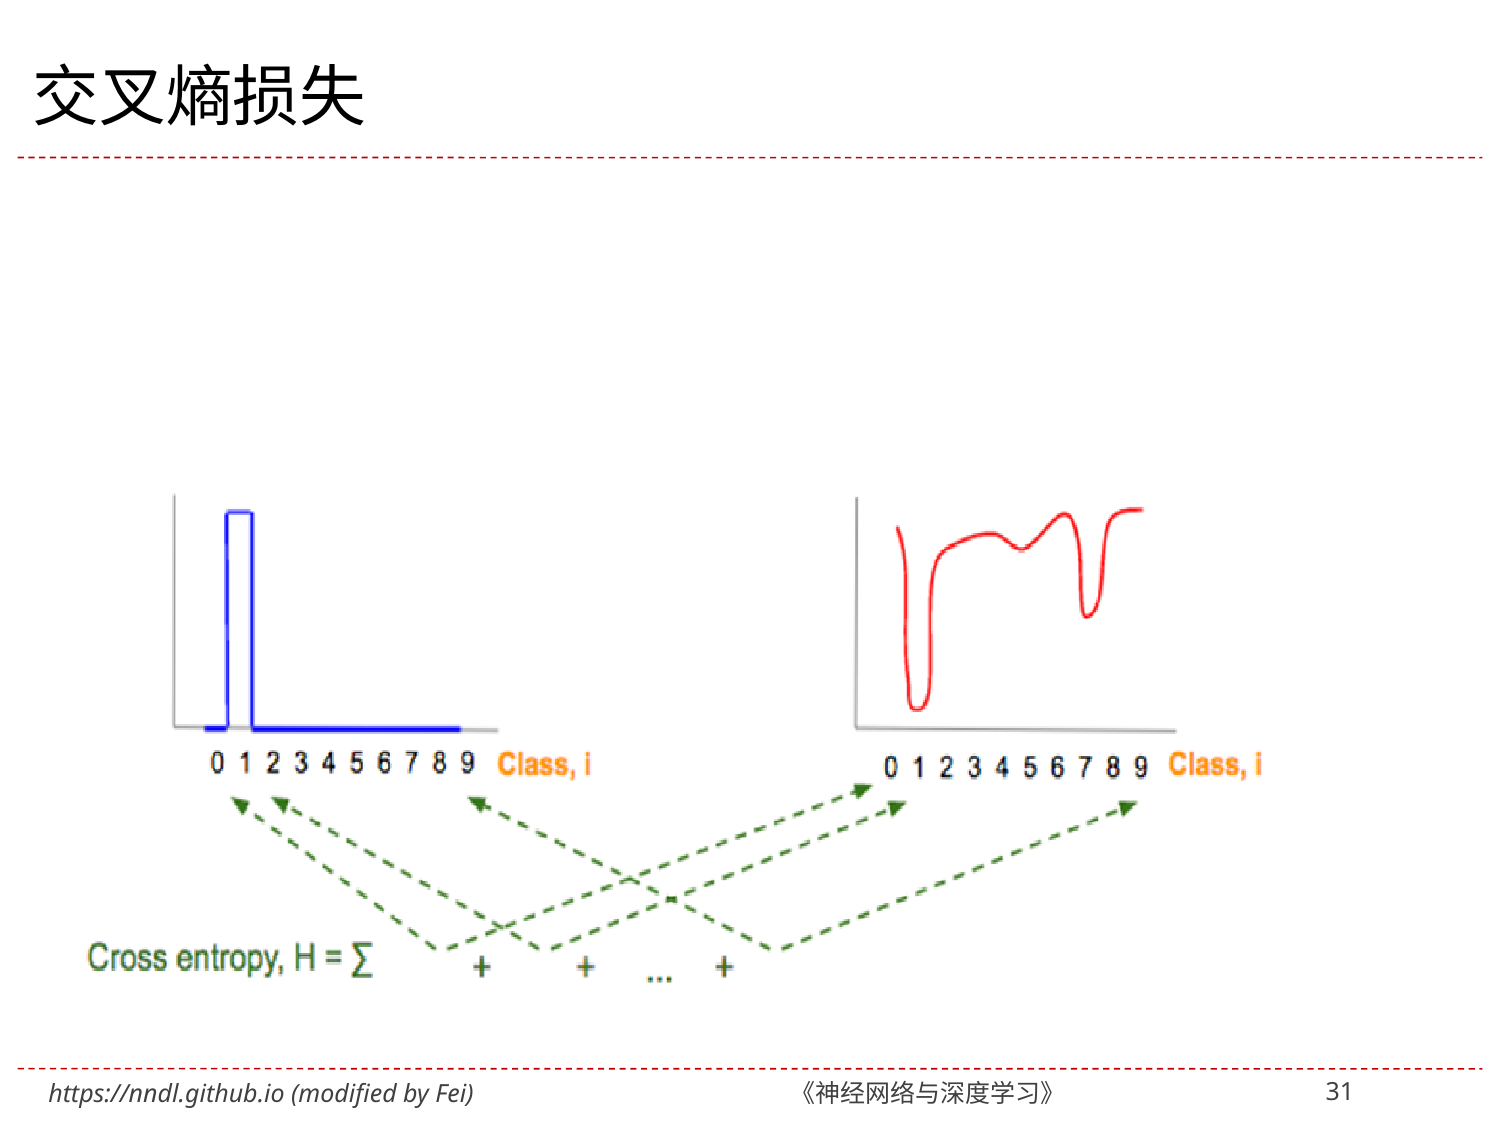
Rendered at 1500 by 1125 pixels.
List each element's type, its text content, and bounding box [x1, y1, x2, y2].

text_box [53, 379, 1427, 1041]
title 交叉熵损失 [17, 24, 1483, 142]
